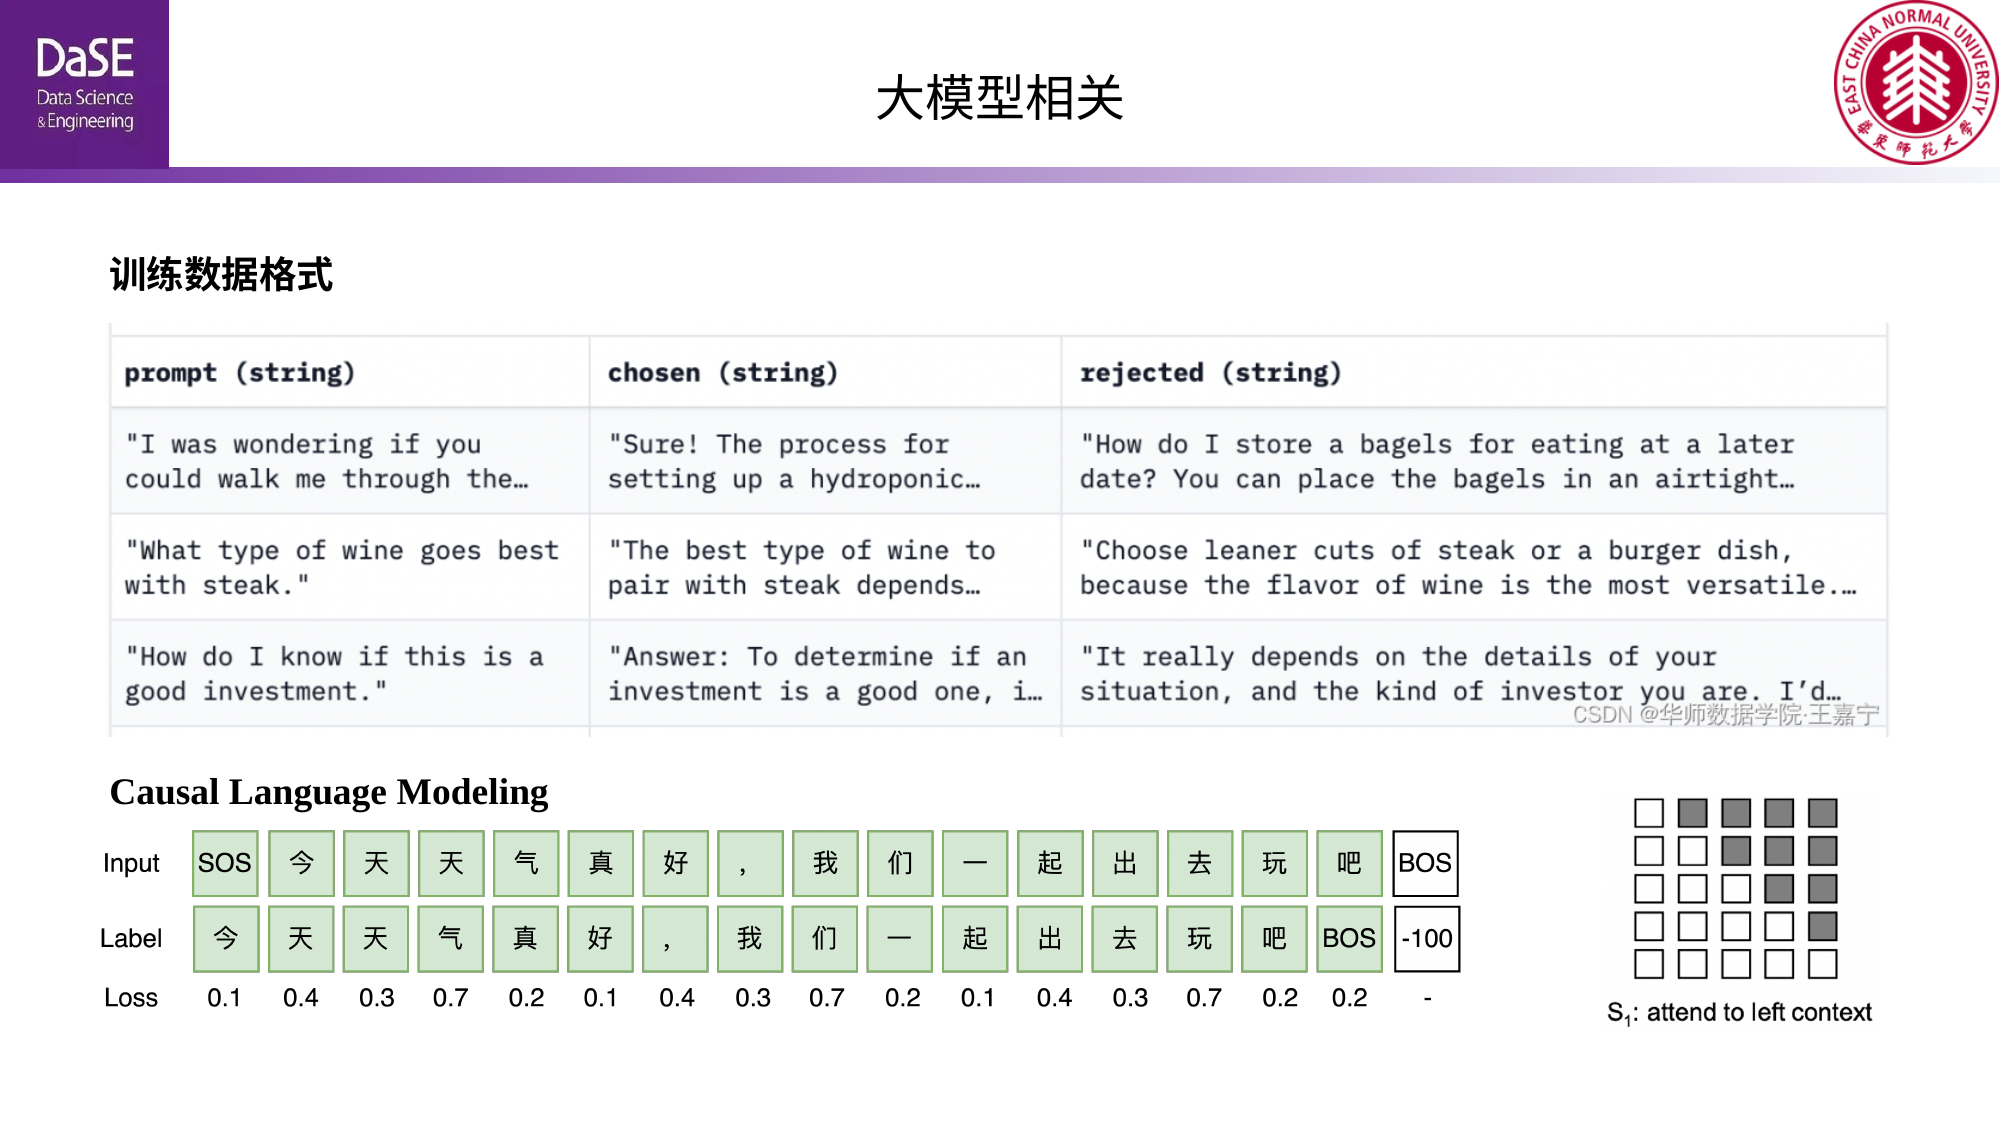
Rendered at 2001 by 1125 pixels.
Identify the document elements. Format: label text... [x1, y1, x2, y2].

text_box 大模型相关 [860, 58, 1140, 134]
text_box Causal Language Modeling [94, 760, 565, 820]
picture [76, 820, 1471, 1032]
picture [1834, 0, 1999, 165]
text_box 训练数据格式 [94, 243, 350, 304]
text_box [0, 166, 2000, 183]
picture [1602, 790, 1881, 1032]
picture [103, 323, 1897, 737]
picture [0, 0, 169, 169]
